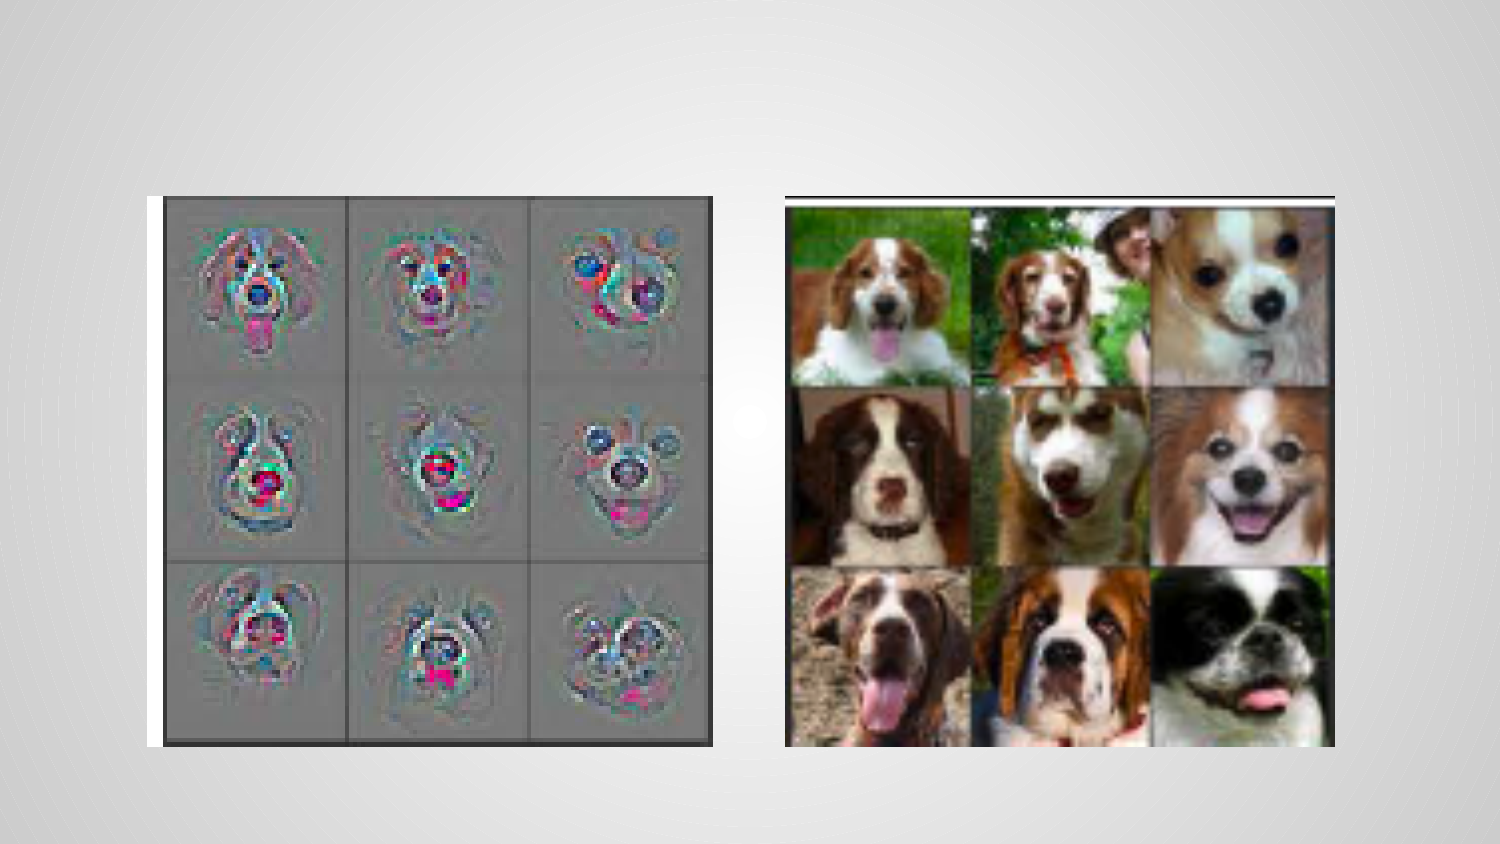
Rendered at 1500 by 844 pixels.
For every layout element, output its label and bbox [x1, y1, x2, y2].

picture [784, 196, 1335, 747]
picture [146, 196, 714, 747]
